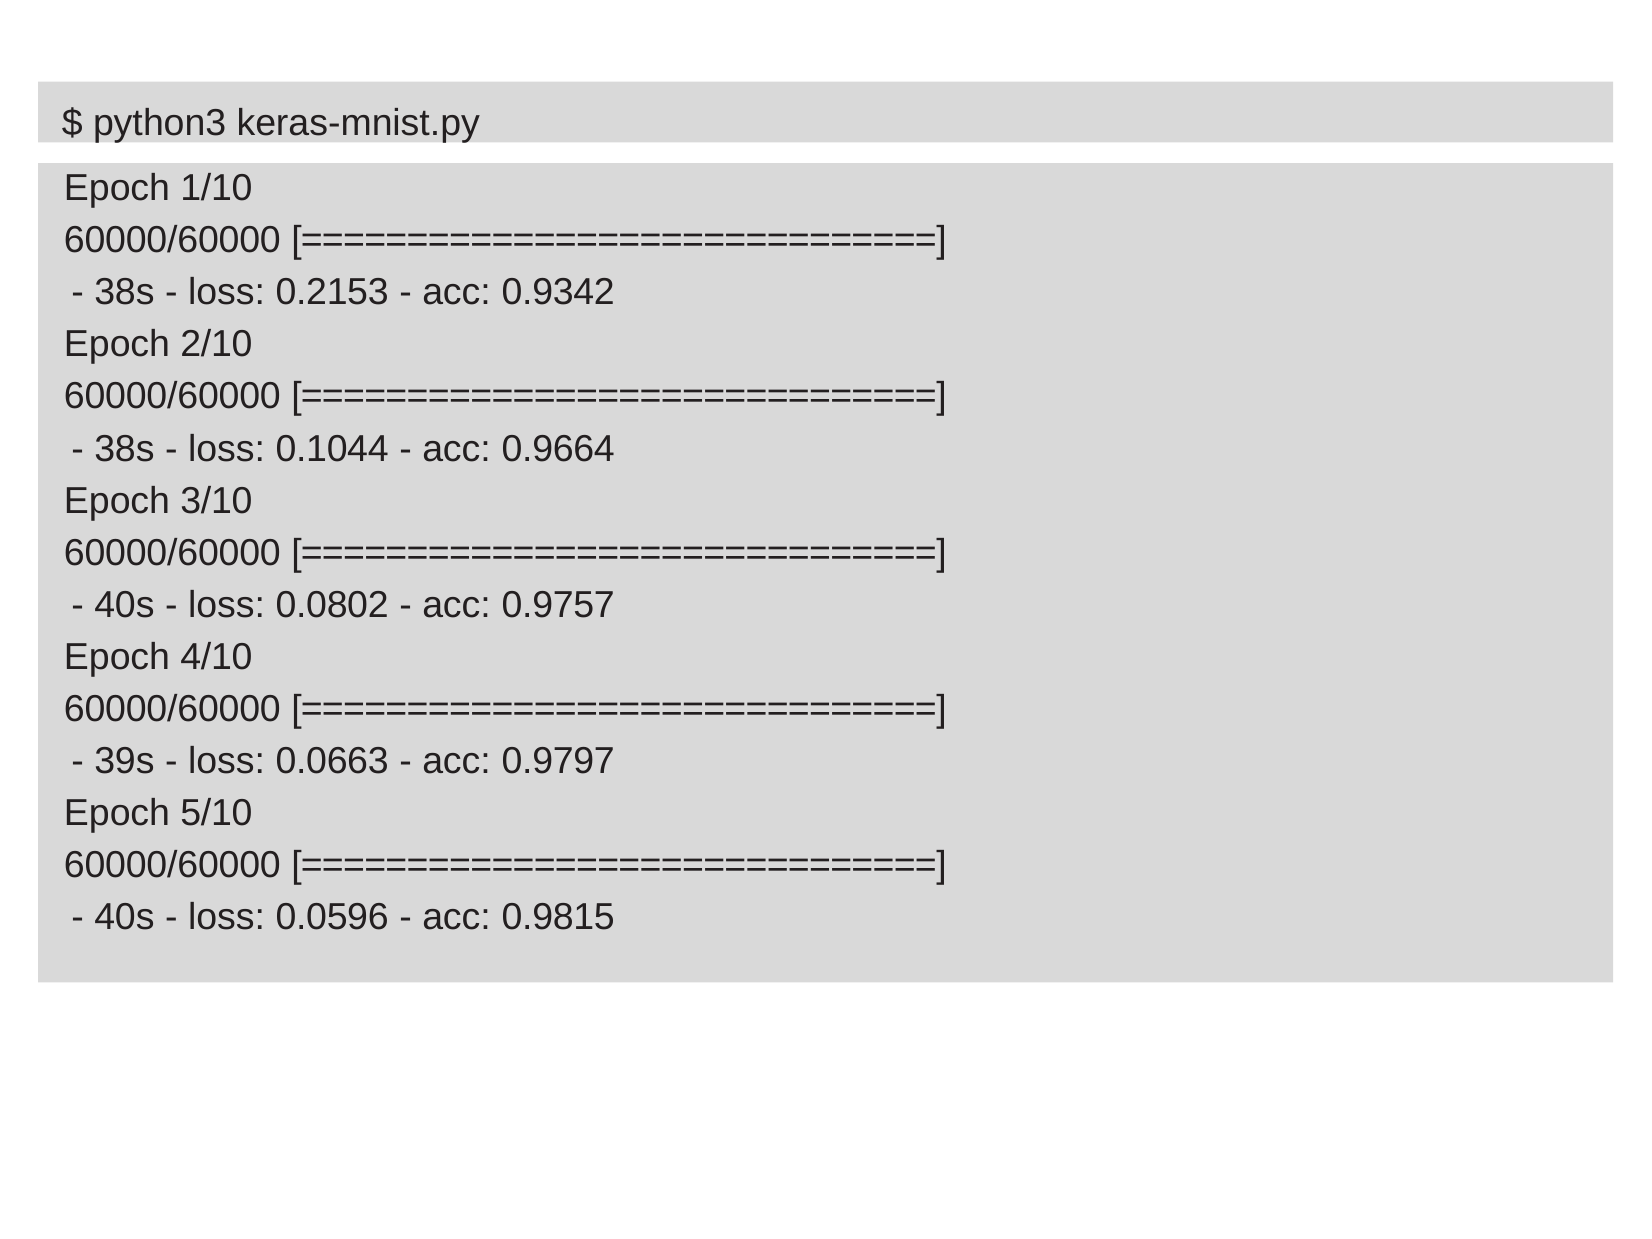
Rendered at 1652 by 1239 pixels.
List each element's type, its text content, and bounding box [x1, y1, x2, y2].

text_box Epoch 1/10 60000/60000 [==============================] - 38s - loss: 0.2153 - acc: 0.9342 Epoch 2/10 60000/60000 [==============================] - 38s - loss: 0.1044 - acc: 0.9664 Epoch 3/10 60000/60000 [==============================] - 40s - loss: 0.0802 - acc: 0.9757 Epoch 4/10 60000/60000 [==============================] - 39s - loss: 0.0663 - acc: 0.9797 Epoch 5/10 60000/60000 [==============================] - 40s - loss: 0.0596 - acc: 0.9815 [38, 163, 1614, 983]
text_box $ python3 keras-mnist.py [38, 81, 1614, 143]
